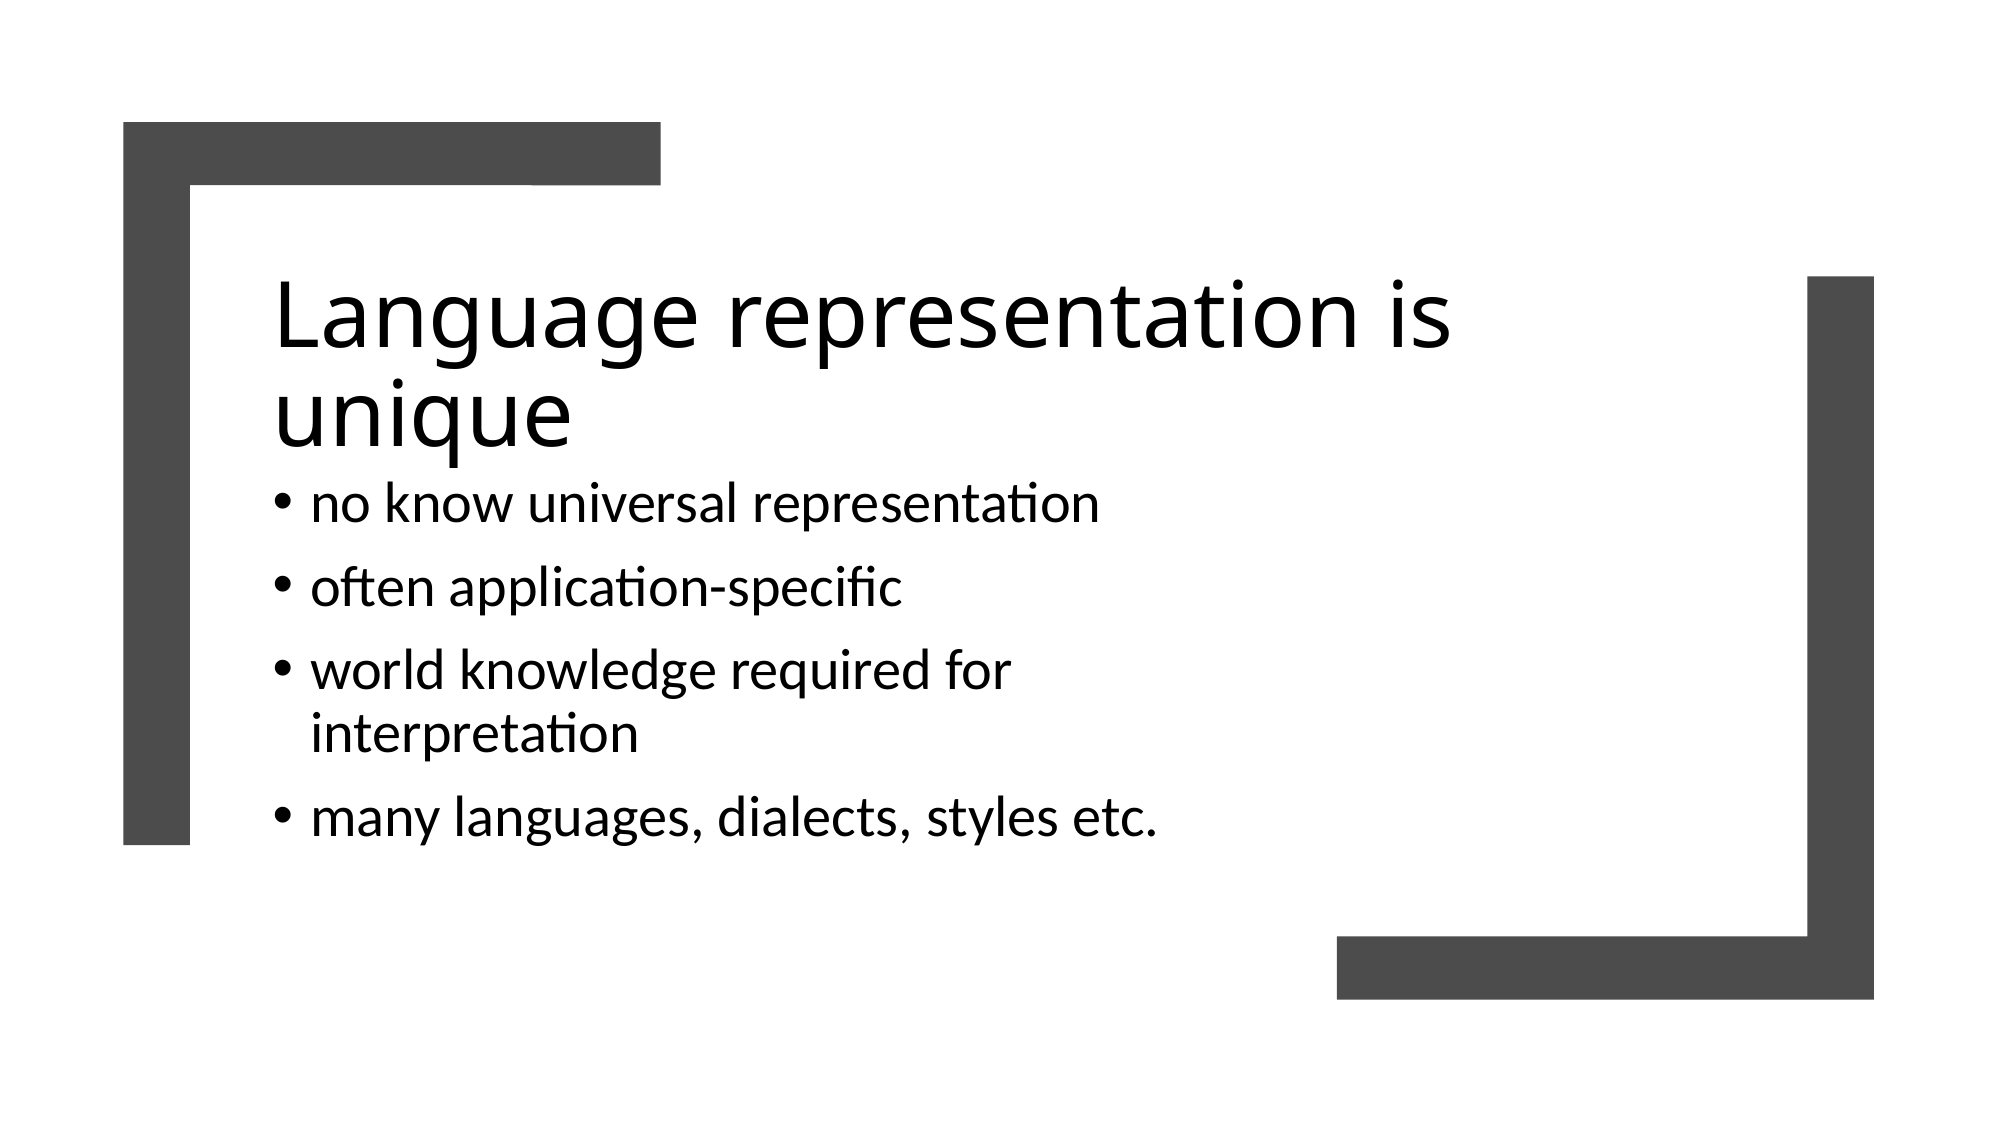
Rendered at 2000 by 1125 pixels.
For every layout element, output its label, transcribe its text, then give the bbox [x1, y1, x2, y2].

list no know universal representation often application-specific world knowledge required for interpretation many languages, dialects, styles etc. [257, 464, 1253, 902]
title Language representation is unique [257, 258, 1754, 476]
text_box [123, 122, 661, 846]
text_box [1336, 276, 1874, 1000]
